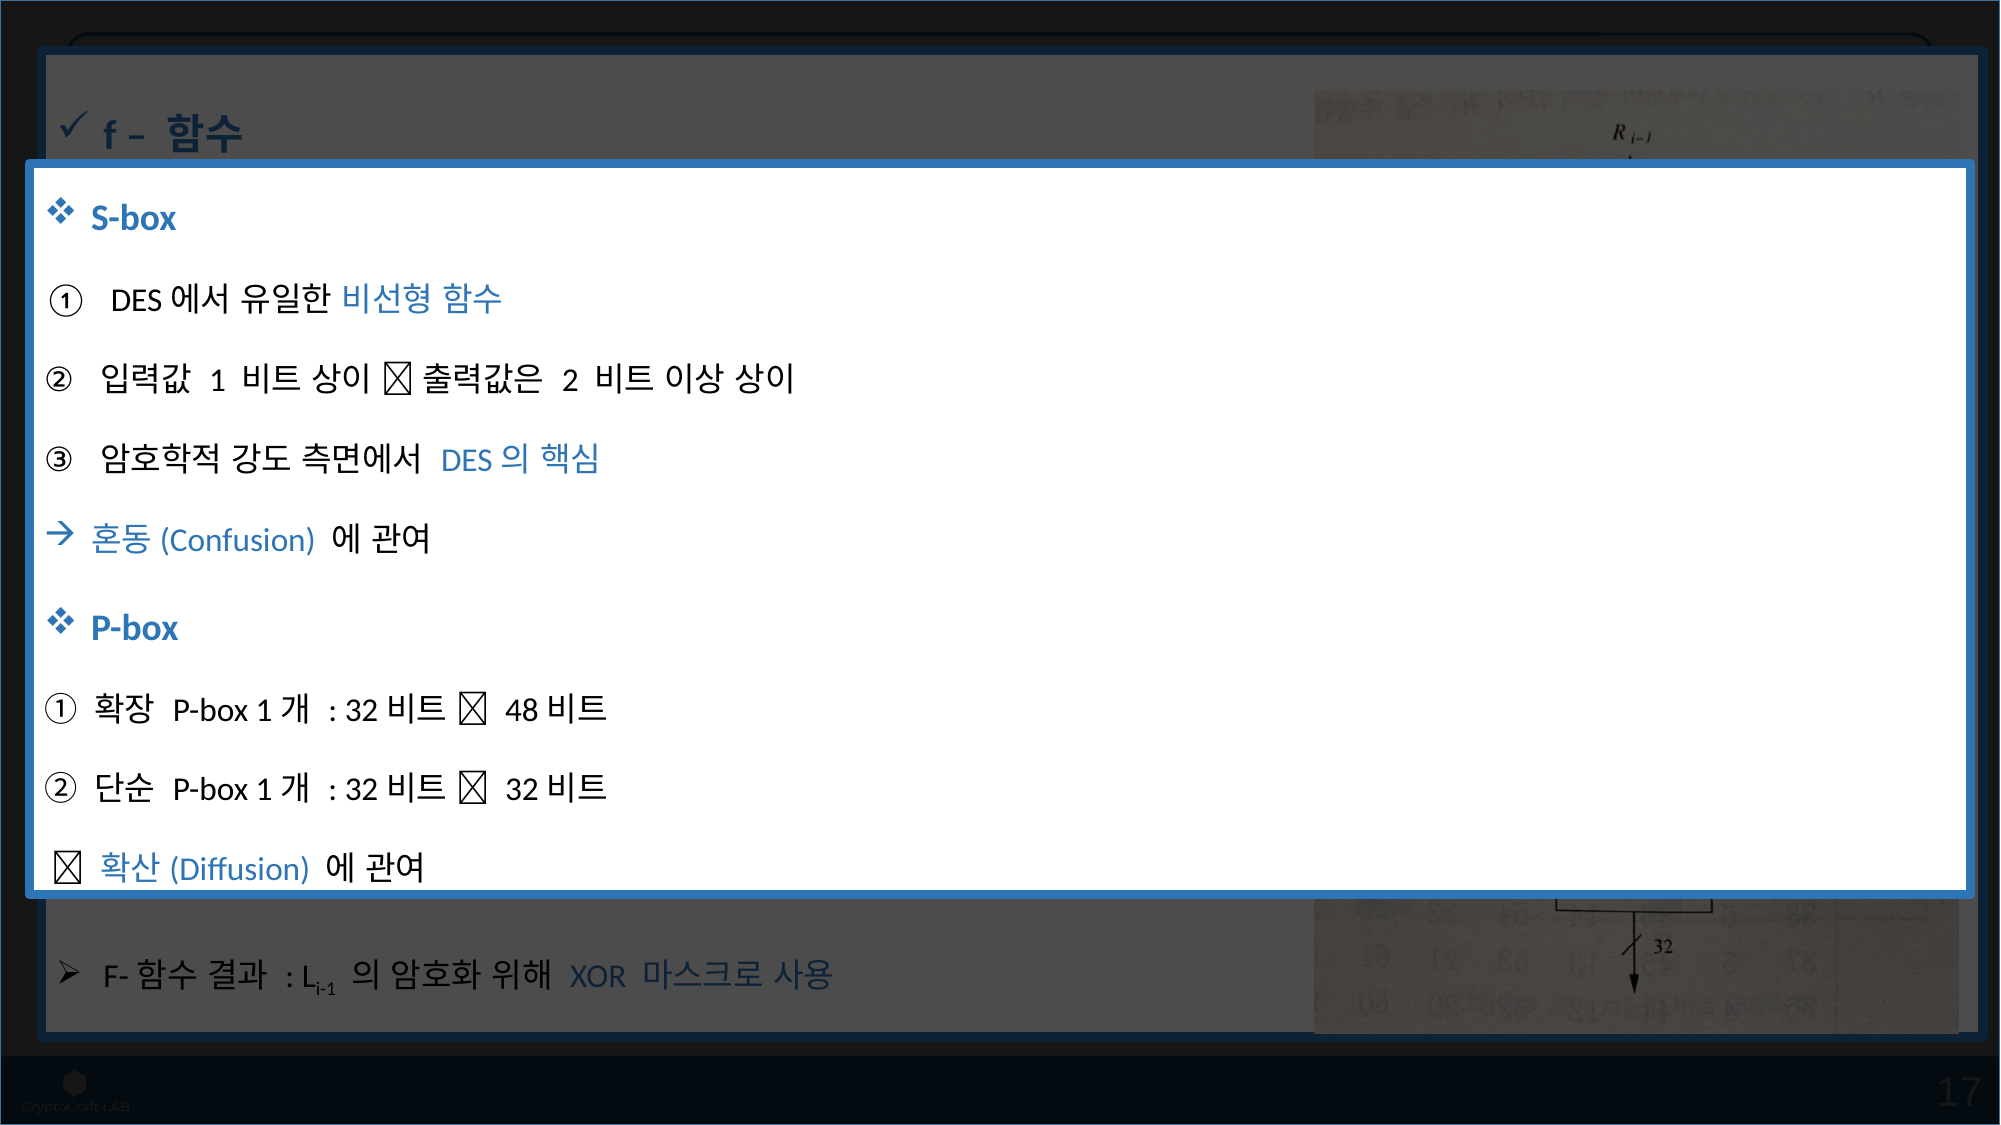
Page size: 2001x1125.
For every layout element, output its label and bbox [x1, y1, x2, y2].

text_box [0, 0, 2000, 1125]
